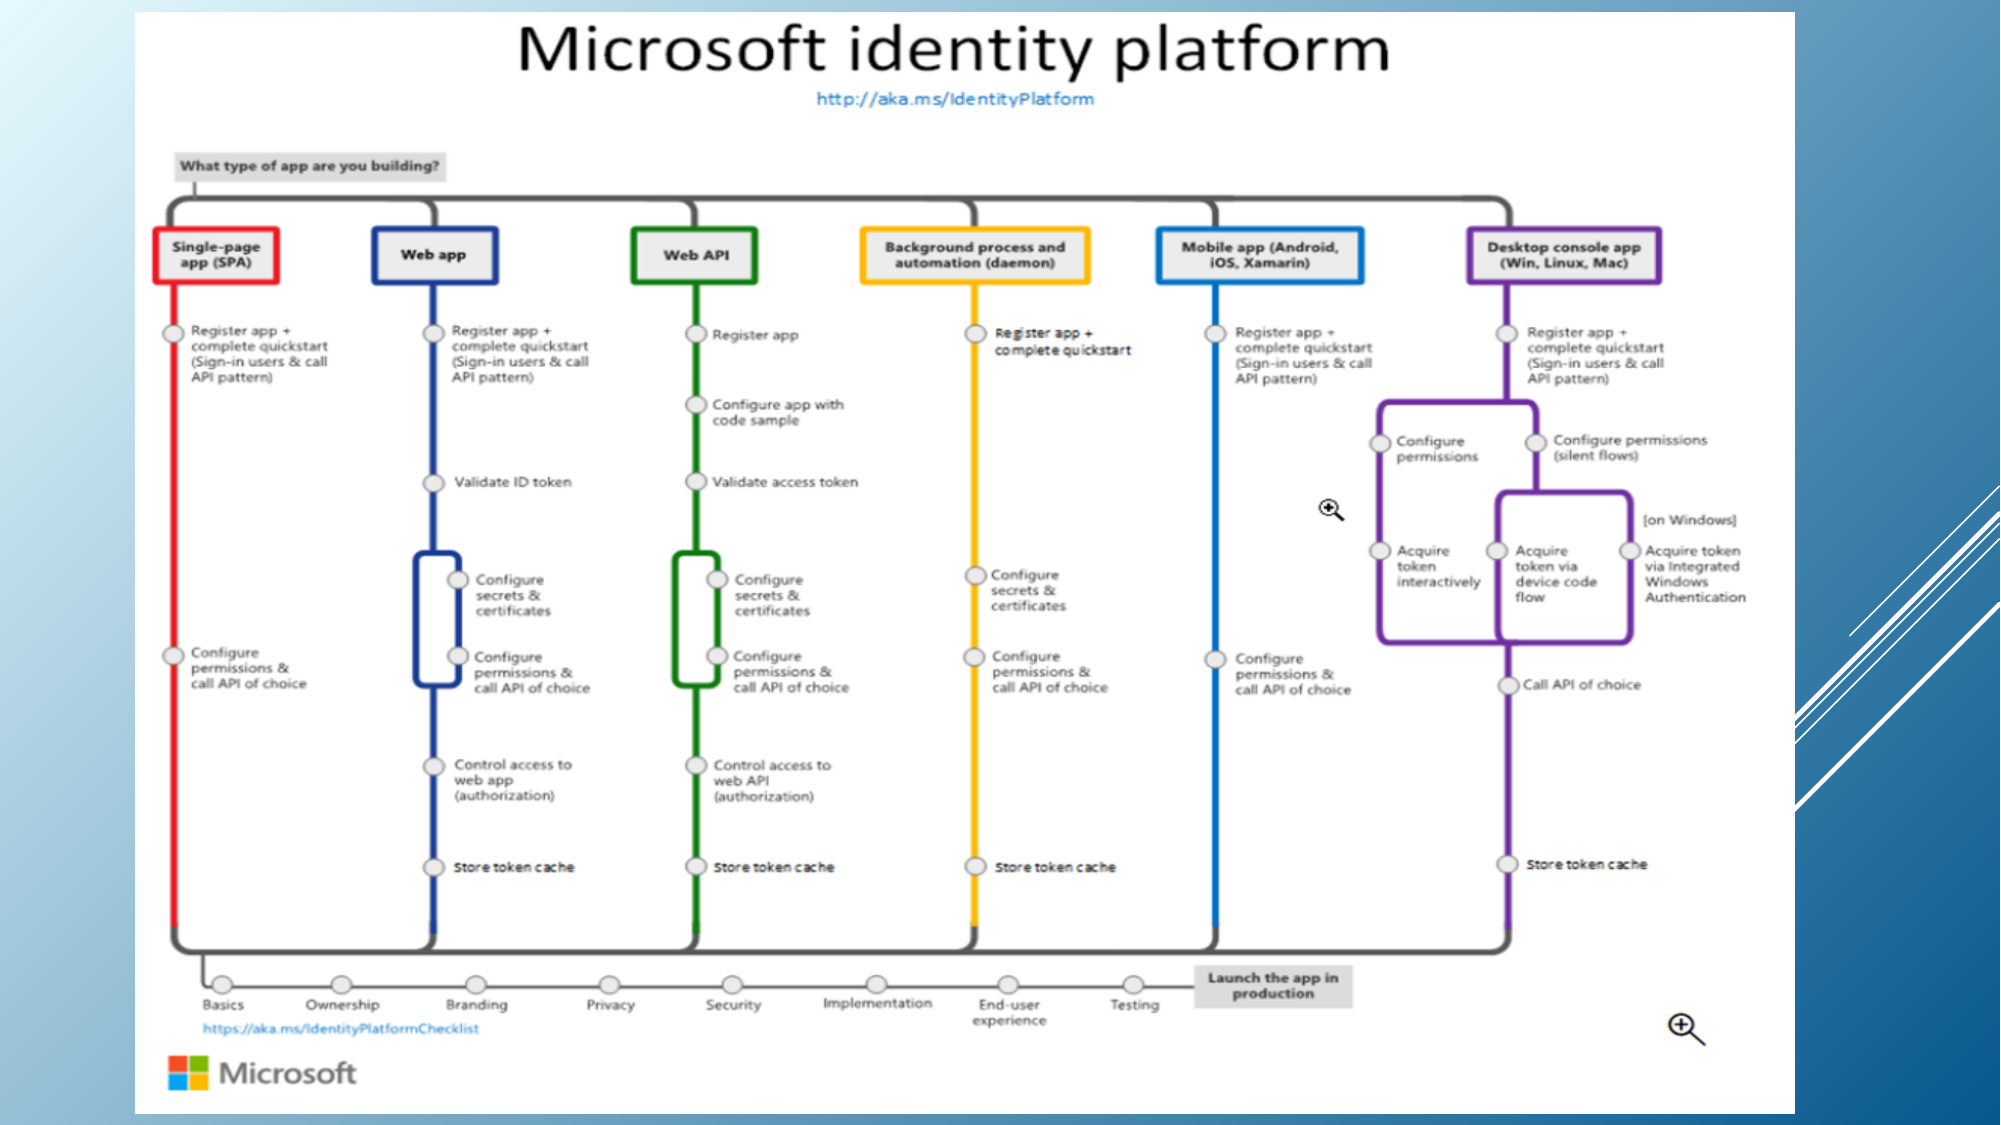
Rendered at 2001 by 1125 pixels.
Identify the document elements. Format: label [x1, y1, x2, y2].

picture [134, 12, 1796, 1114]
